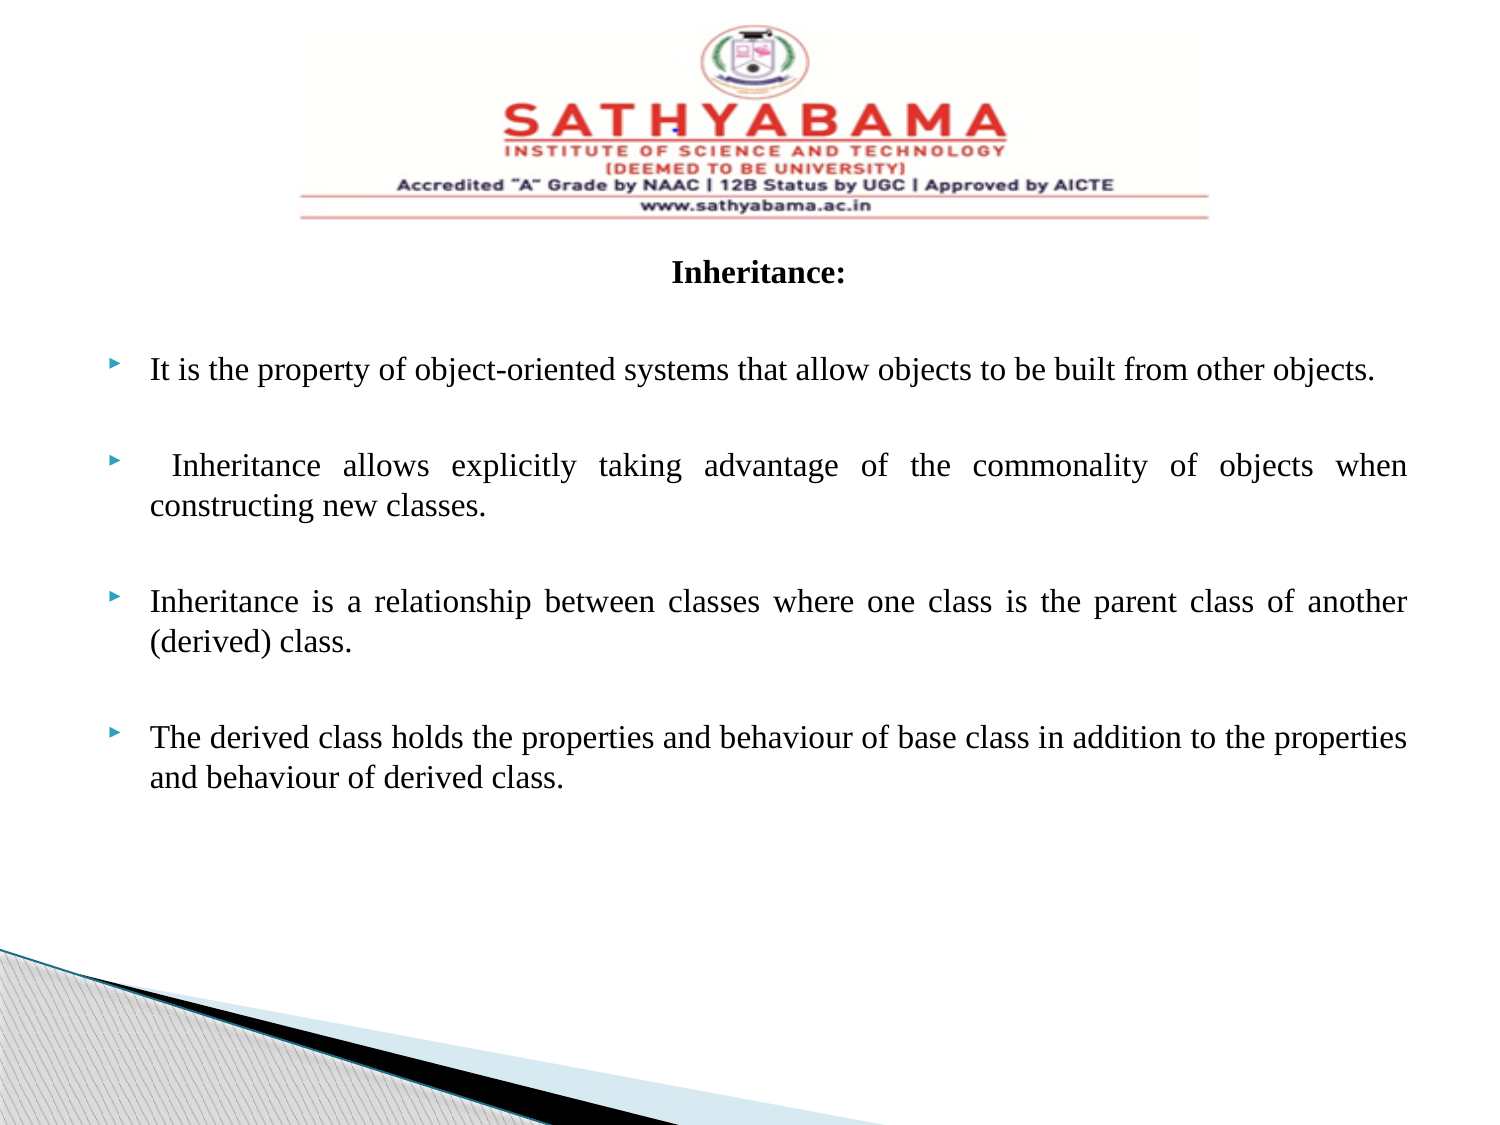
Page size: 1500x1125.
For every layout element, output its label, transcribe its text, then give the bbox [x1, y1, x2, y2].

picture [262, 24, 1263, 238]
list Inheritance: It is the property of object-oriented systems that allow objects to be built from other objects. Inheritance allows explicitly taking advantage of the commonality of objects when constructing new classes. Inheritance is a relationship between classes where one class is the parent class of another (derived) class. The derived class holds the properties and behaviour of base class in addition to the properties and behaviour of derived class. [75, 243, 1425, 986]
